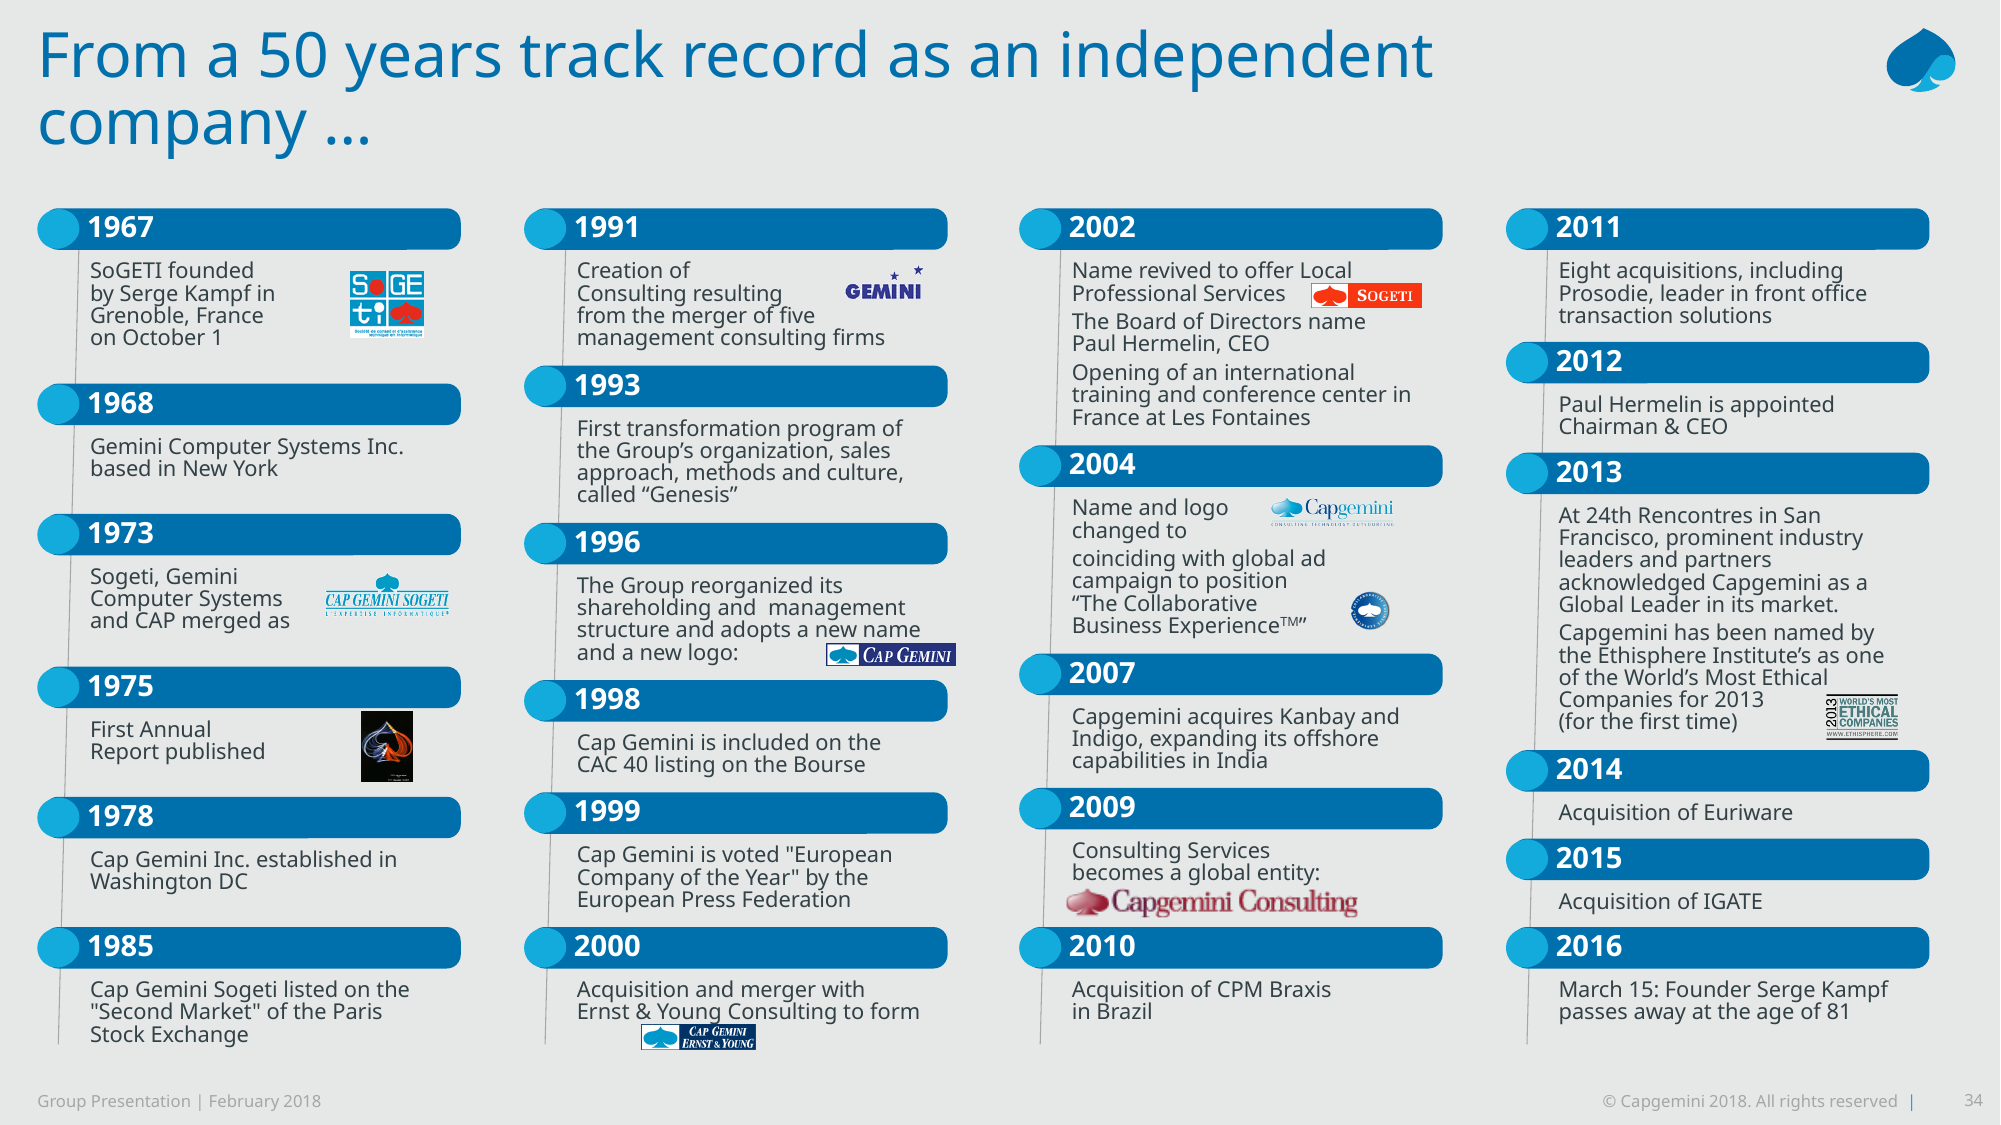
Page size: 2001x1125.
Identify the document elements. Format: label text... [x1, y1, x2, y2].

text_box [1505, 838, 1930, 922]
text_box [1505, 750, 1930, 834]
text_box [1019, 927, 1443, 1033]
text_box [1019, 653, 1443, 782]
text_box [1019, 208, 1443, 440]
title From a 50 years track record as an independent company … [37, 0, 1863, 182]
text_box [524, 365, 948, 517]
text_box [1505, 452, 1930, 745]
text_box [37, 513, 461, 642]
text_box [524, 522, 956, 674]
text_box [1505, 341, 1930, 448]
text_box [37, 666, 461, 782]
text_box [37, 383, 461, 490]
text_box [37, 926, 461, 1056]
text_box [1505, 926, 1930, 1056]
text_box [524, 680, 948, 786]
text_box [1505, 208, 1930, 337]
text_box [524, 792, 948, 921]
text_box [524, 208, 948, 359]
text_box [524, 926, 948, 1056]
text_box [1019, 445, 1443, 648]
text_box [1019, 787, 1443, 921]
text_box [37, 796, 461, 903]
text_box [37, 208, 461, 359]
